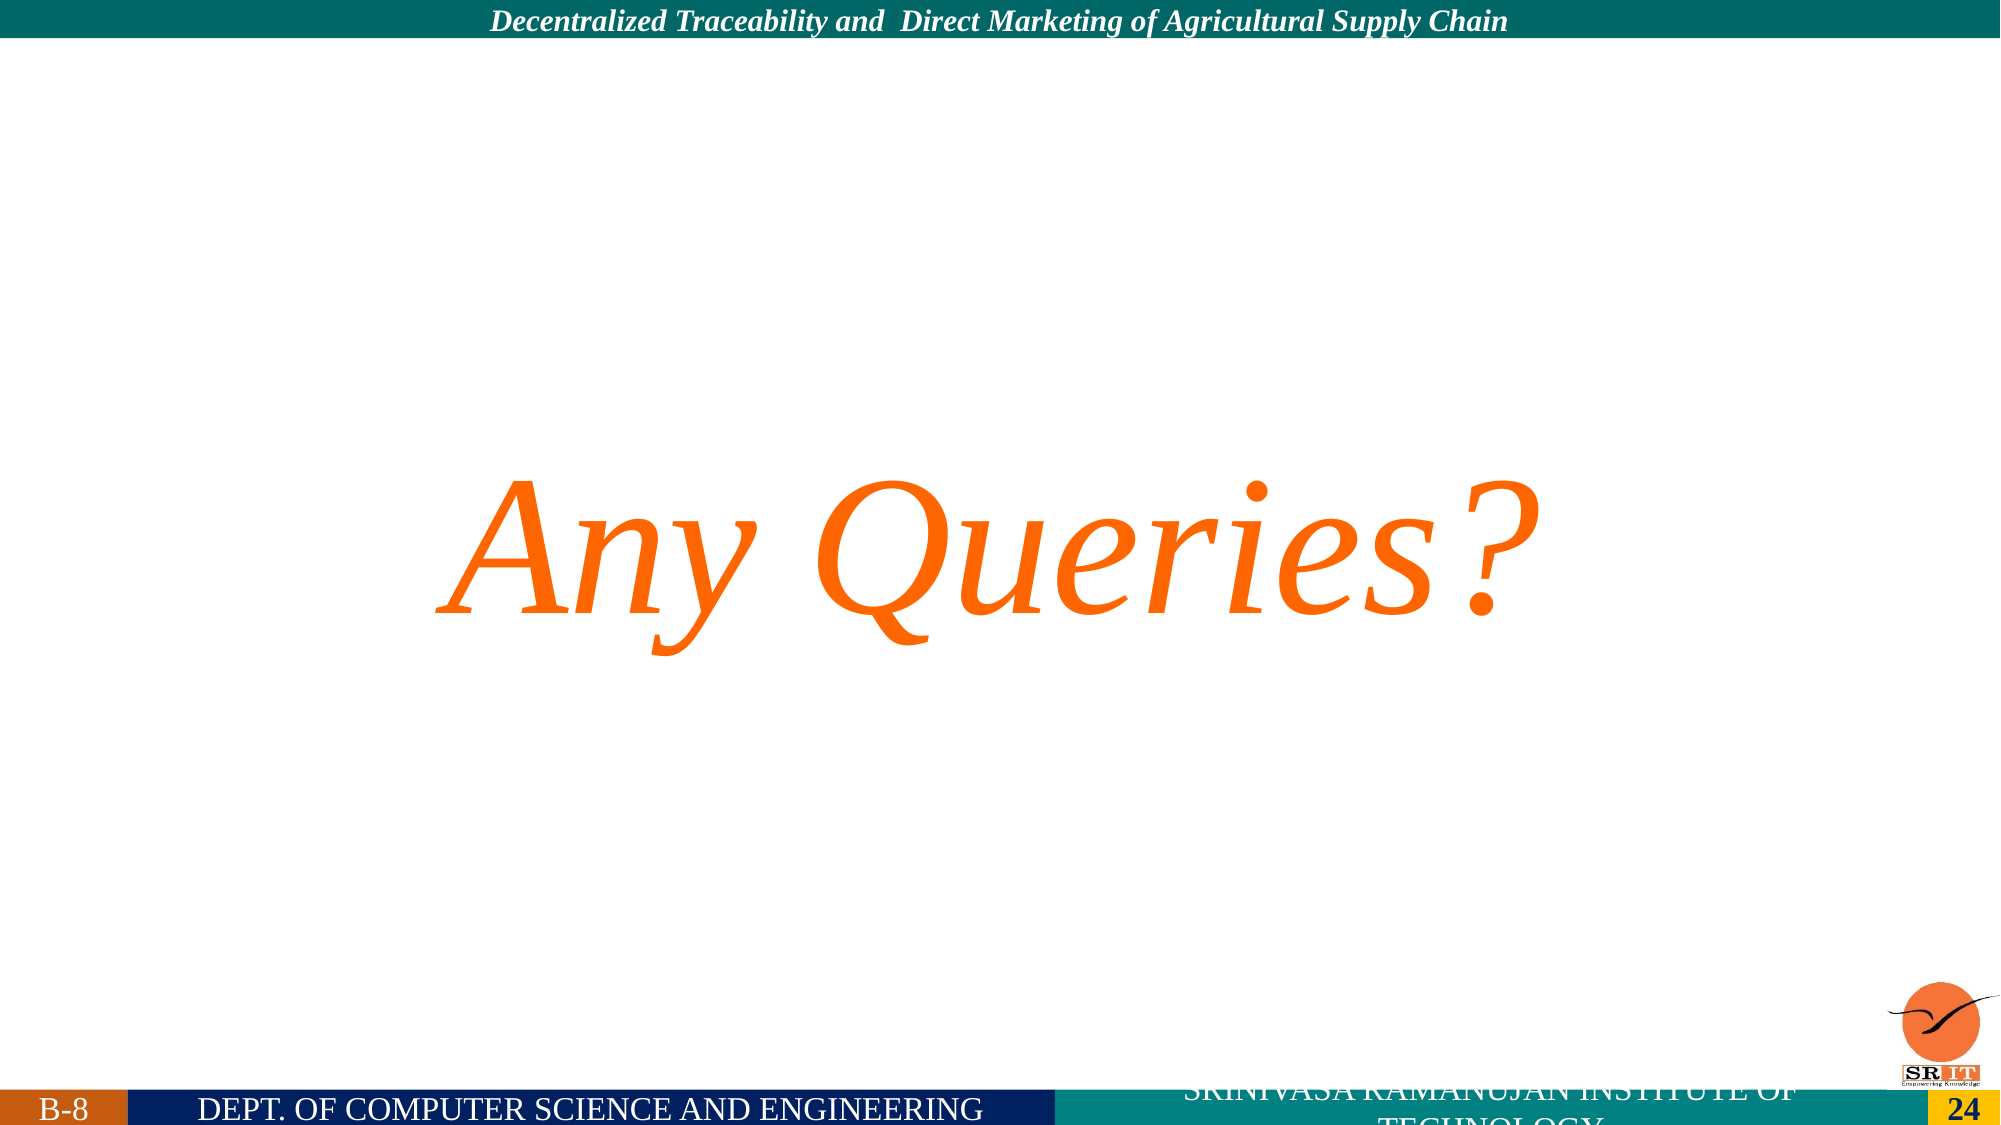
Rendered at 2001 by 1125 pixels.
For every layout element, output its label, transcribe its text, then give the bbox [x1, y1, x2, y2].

text_box Any Queries? [431, 389, 1556, 662]
picture [1887, 977, 2000, 1090]
